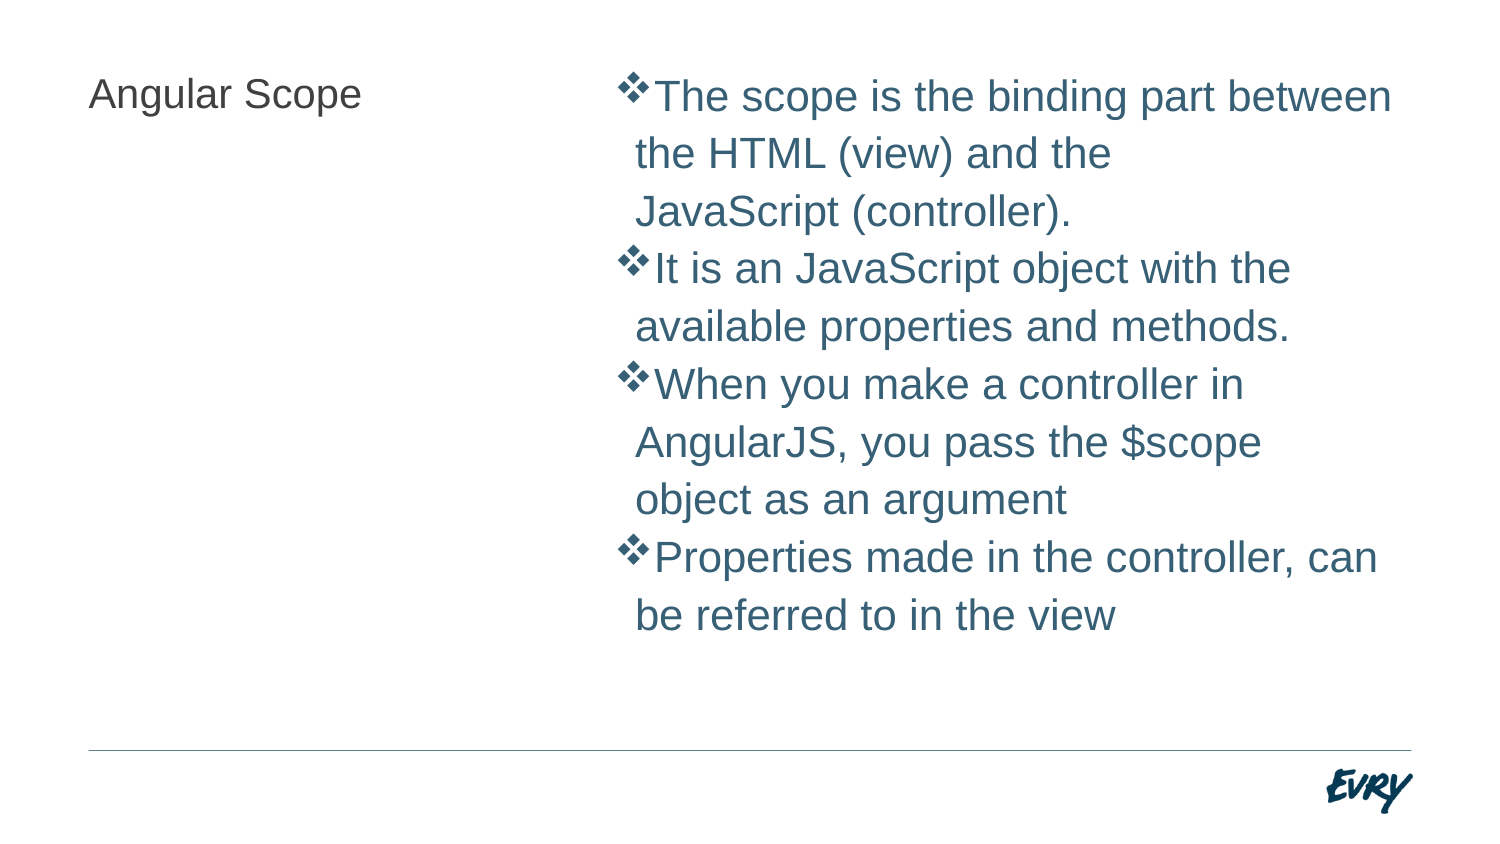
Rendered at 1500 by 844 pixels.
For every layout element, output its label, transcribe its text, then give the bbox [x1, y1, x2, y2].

list The scope is the binding part between the HTML (view) and the JavaScript (controller). It is an JavaScript object with the available properties and methods. When you make a controller in AngularJS, you pass the $scope object as an argument Properties made in the controller, can be referred to in the view [614, 62, 1412, 723]
title Angular Scope [88, 62, 556, 227]
picture [1376, 779, 1383, 785]
picture [1388, 779, 1413, 814]
picture [1326, 768, 1413, 814]
